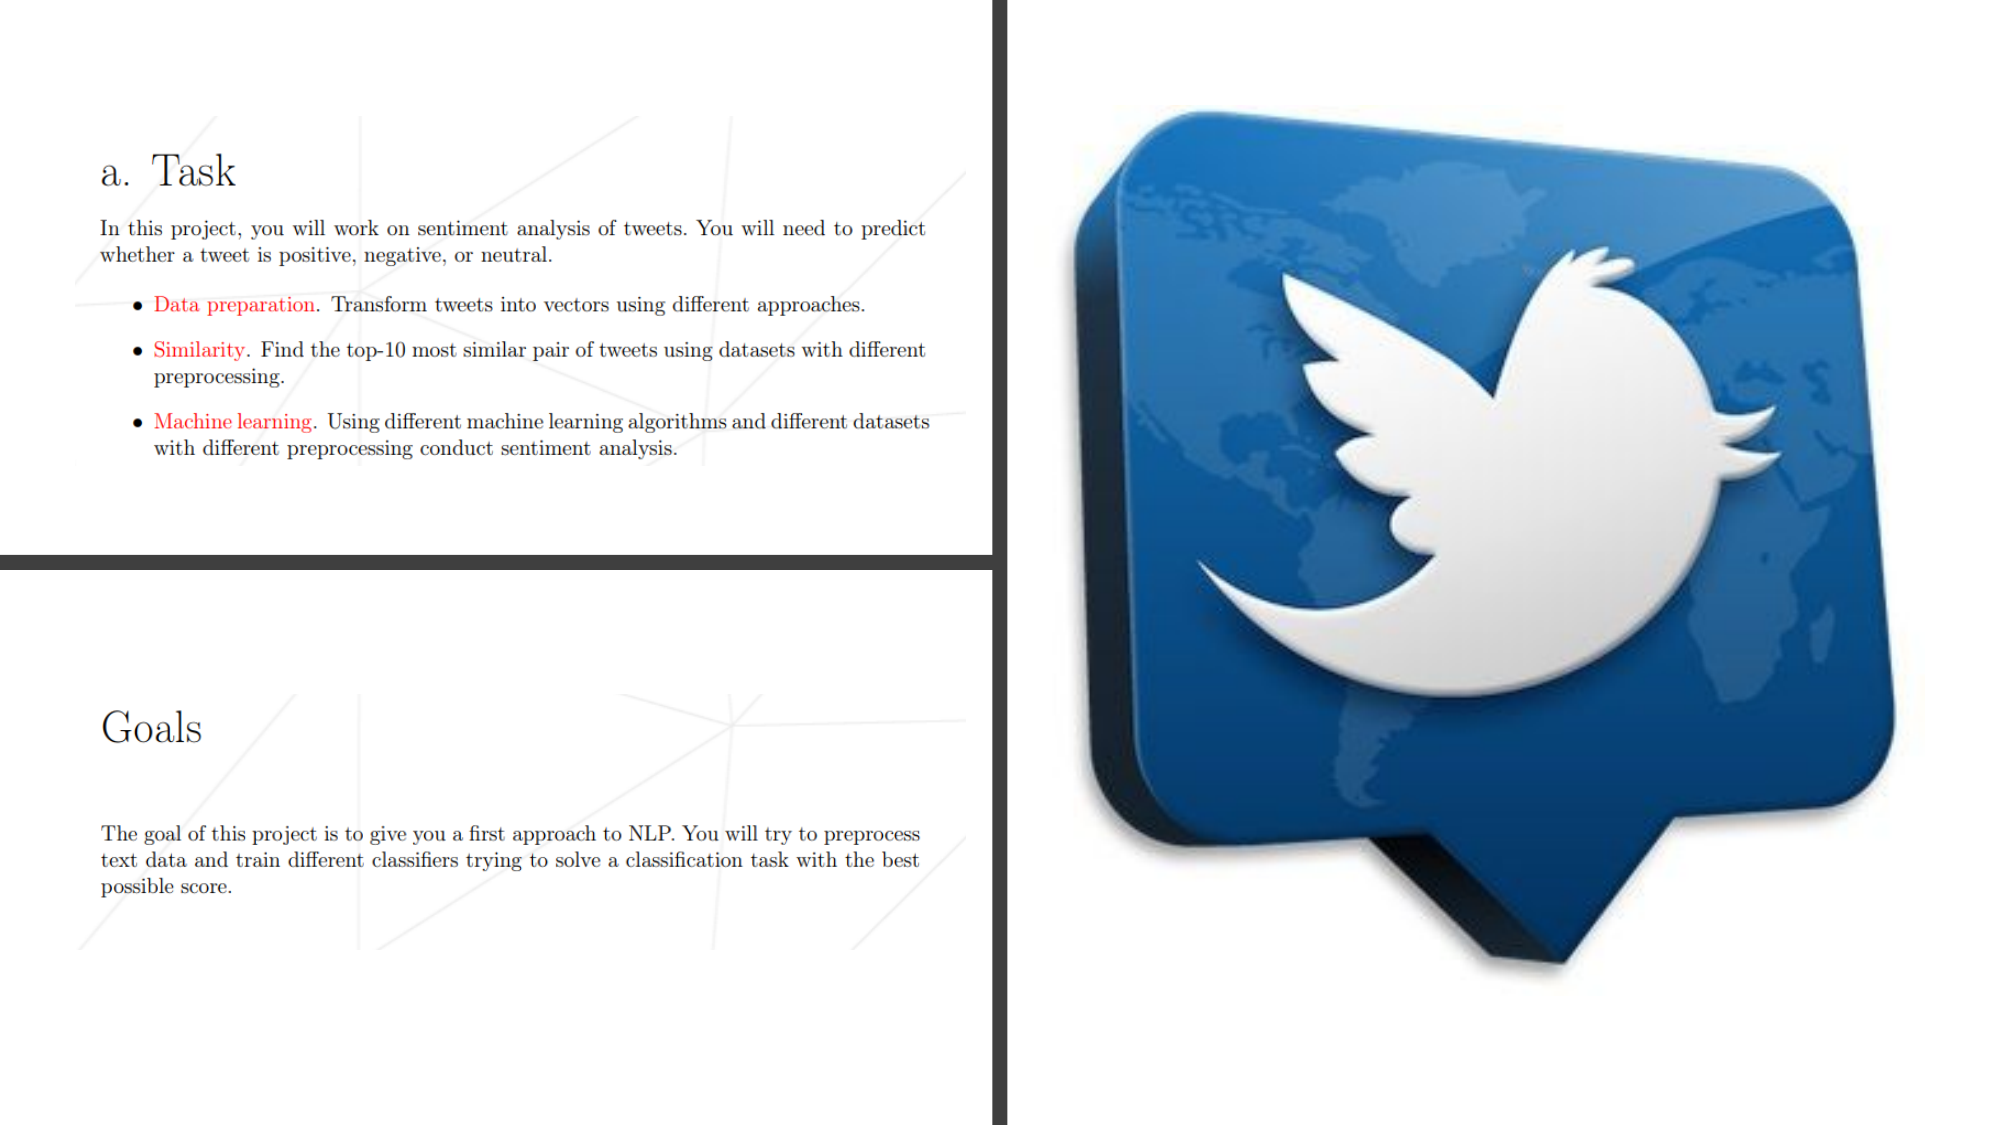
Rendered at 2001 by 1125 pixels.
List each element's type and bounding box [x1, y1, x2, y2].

picture [74, 693, 966, 951]
text_box [992, 0, 1008, 1125]
text_box [0, 554, 1005, 570]
picture [1034, 105, 1926, 996]
picture [74, 116, 966, 466]
